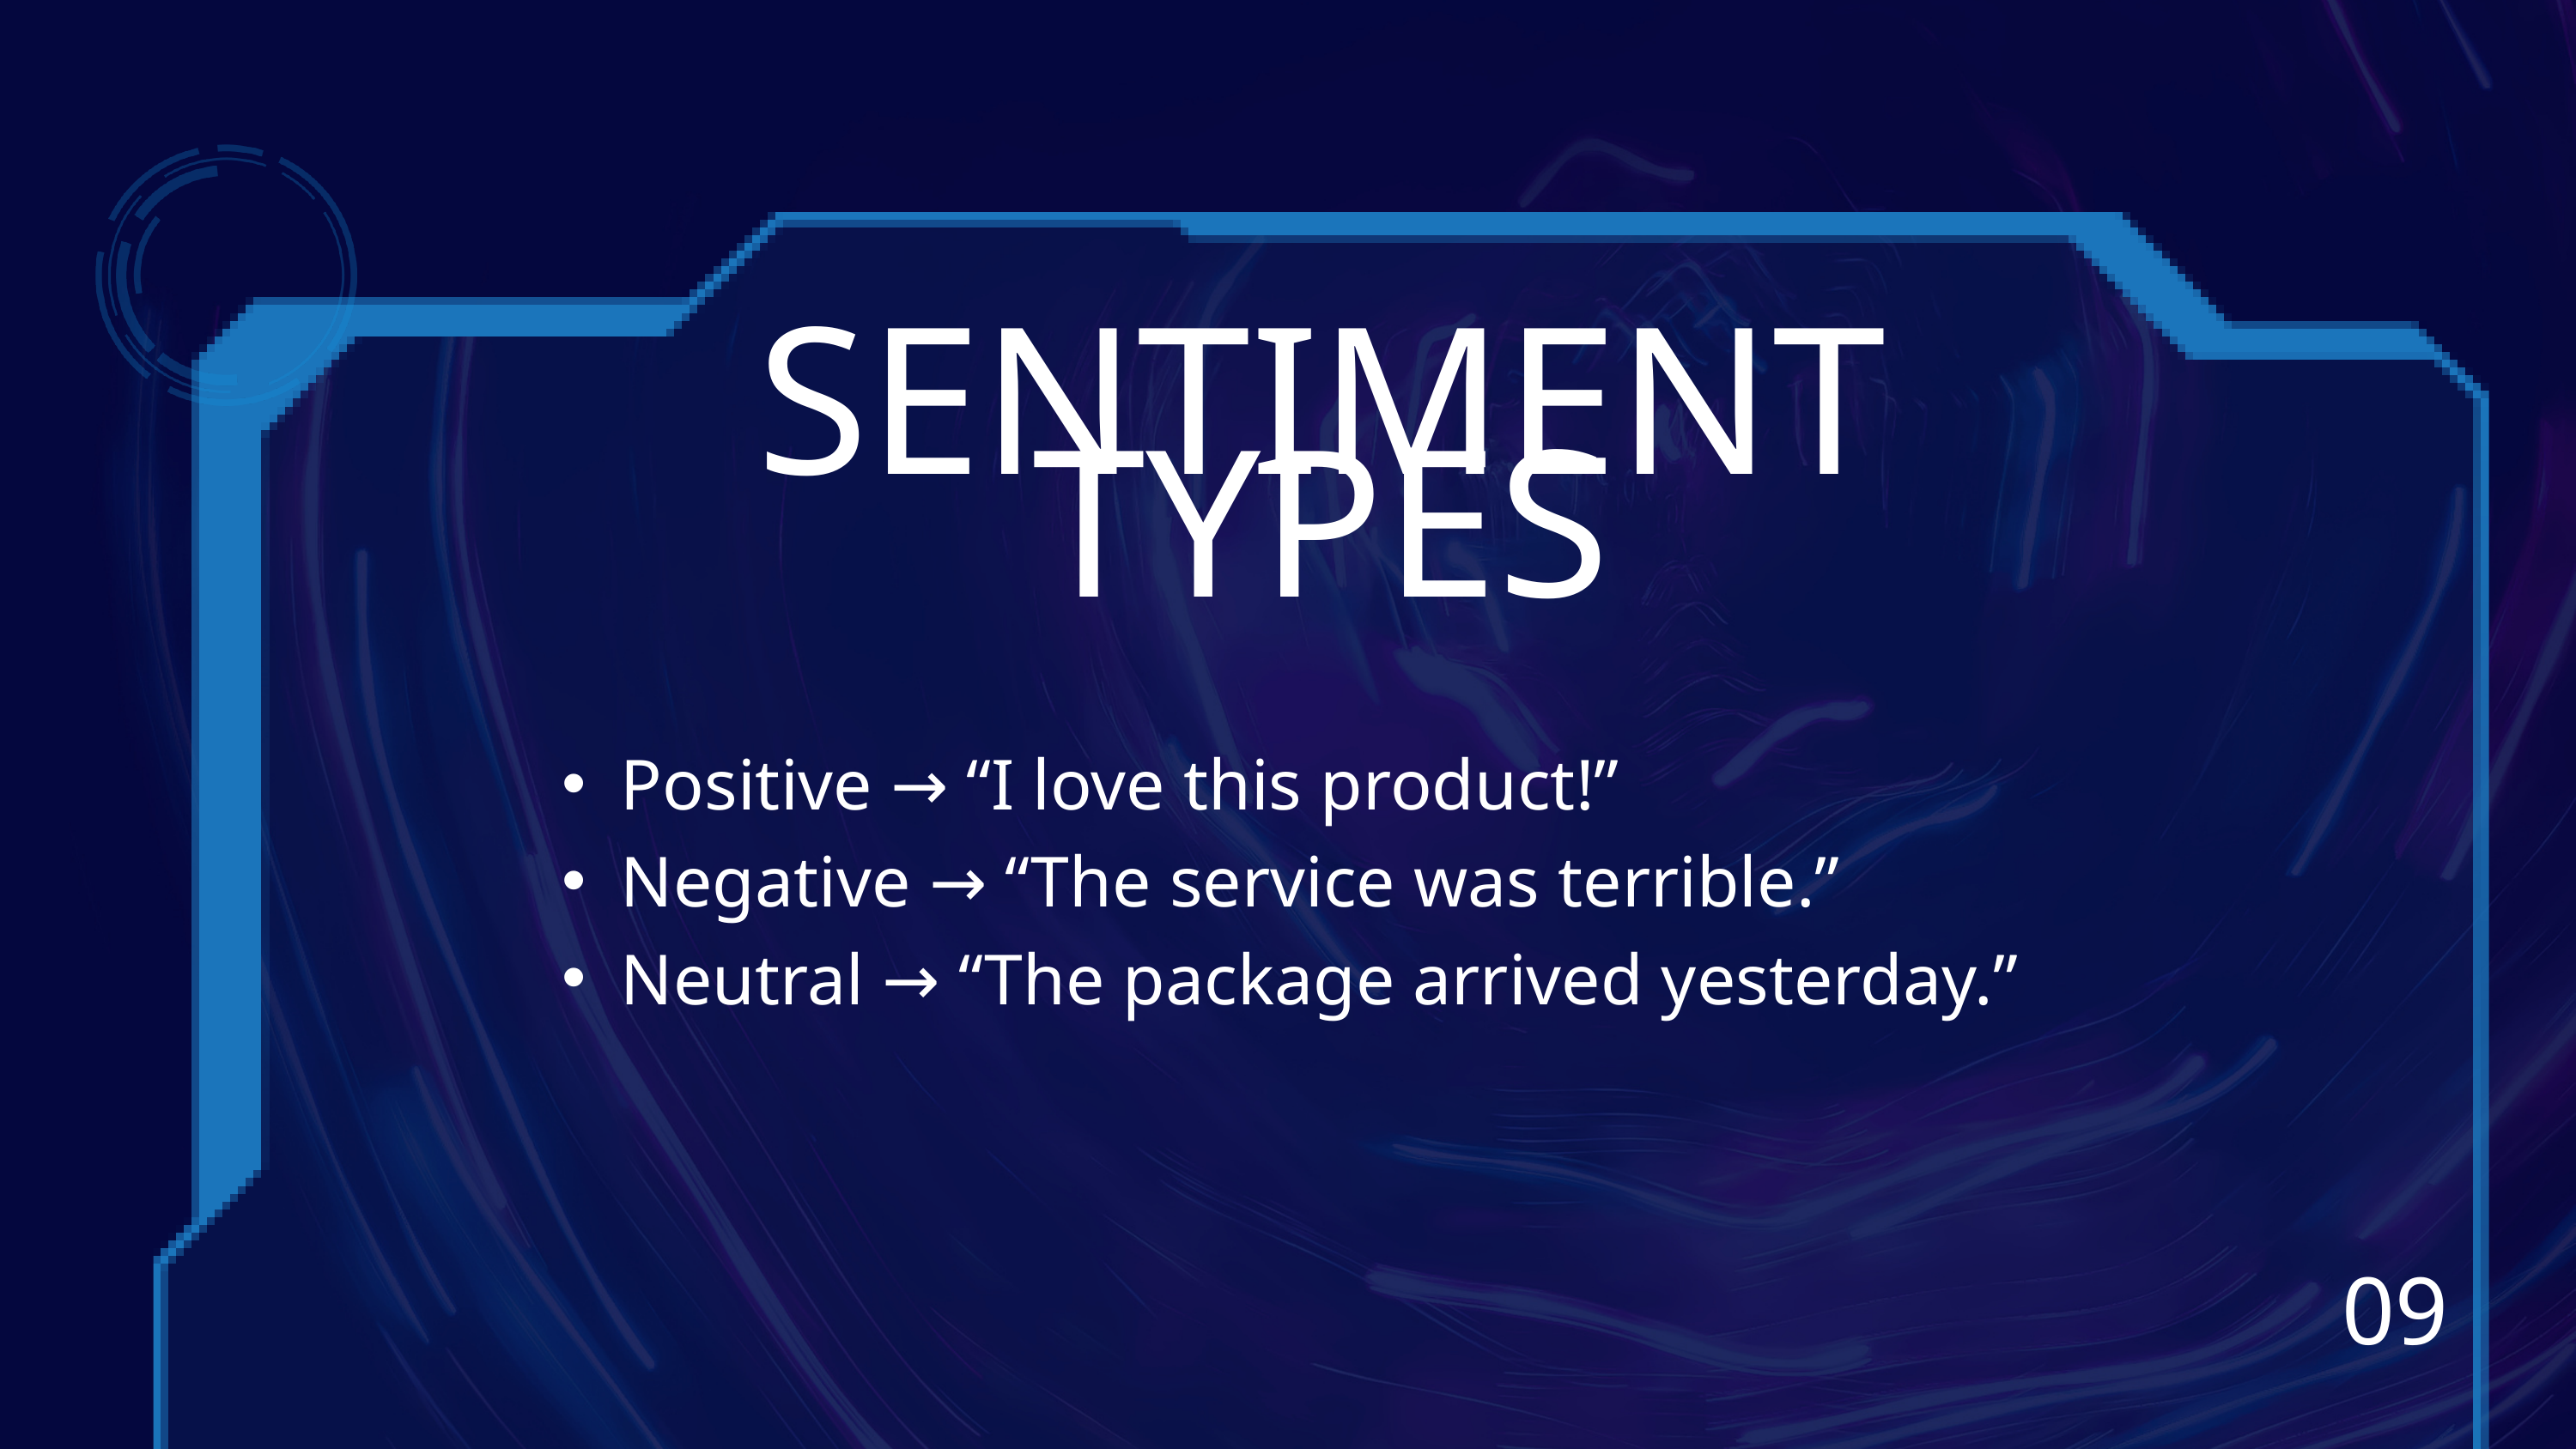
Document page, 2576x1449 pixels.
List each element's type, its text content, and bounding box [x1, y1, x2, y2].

text_box Positive → “I love this product!” Negative → “The service was terrible.” Neutral → “The package arrived yesterday.” [502, 726, 2140, 1116]
text_box [93, 144, 361, 407]
text_box 09 [2308, 1233, 2482, 1364]
text_box SENTIMENT TYPES [691, 392, 1951, 638]
text_box [0, 0, 2576, 1449]
text_box [153, 212, 2489, 1449]
